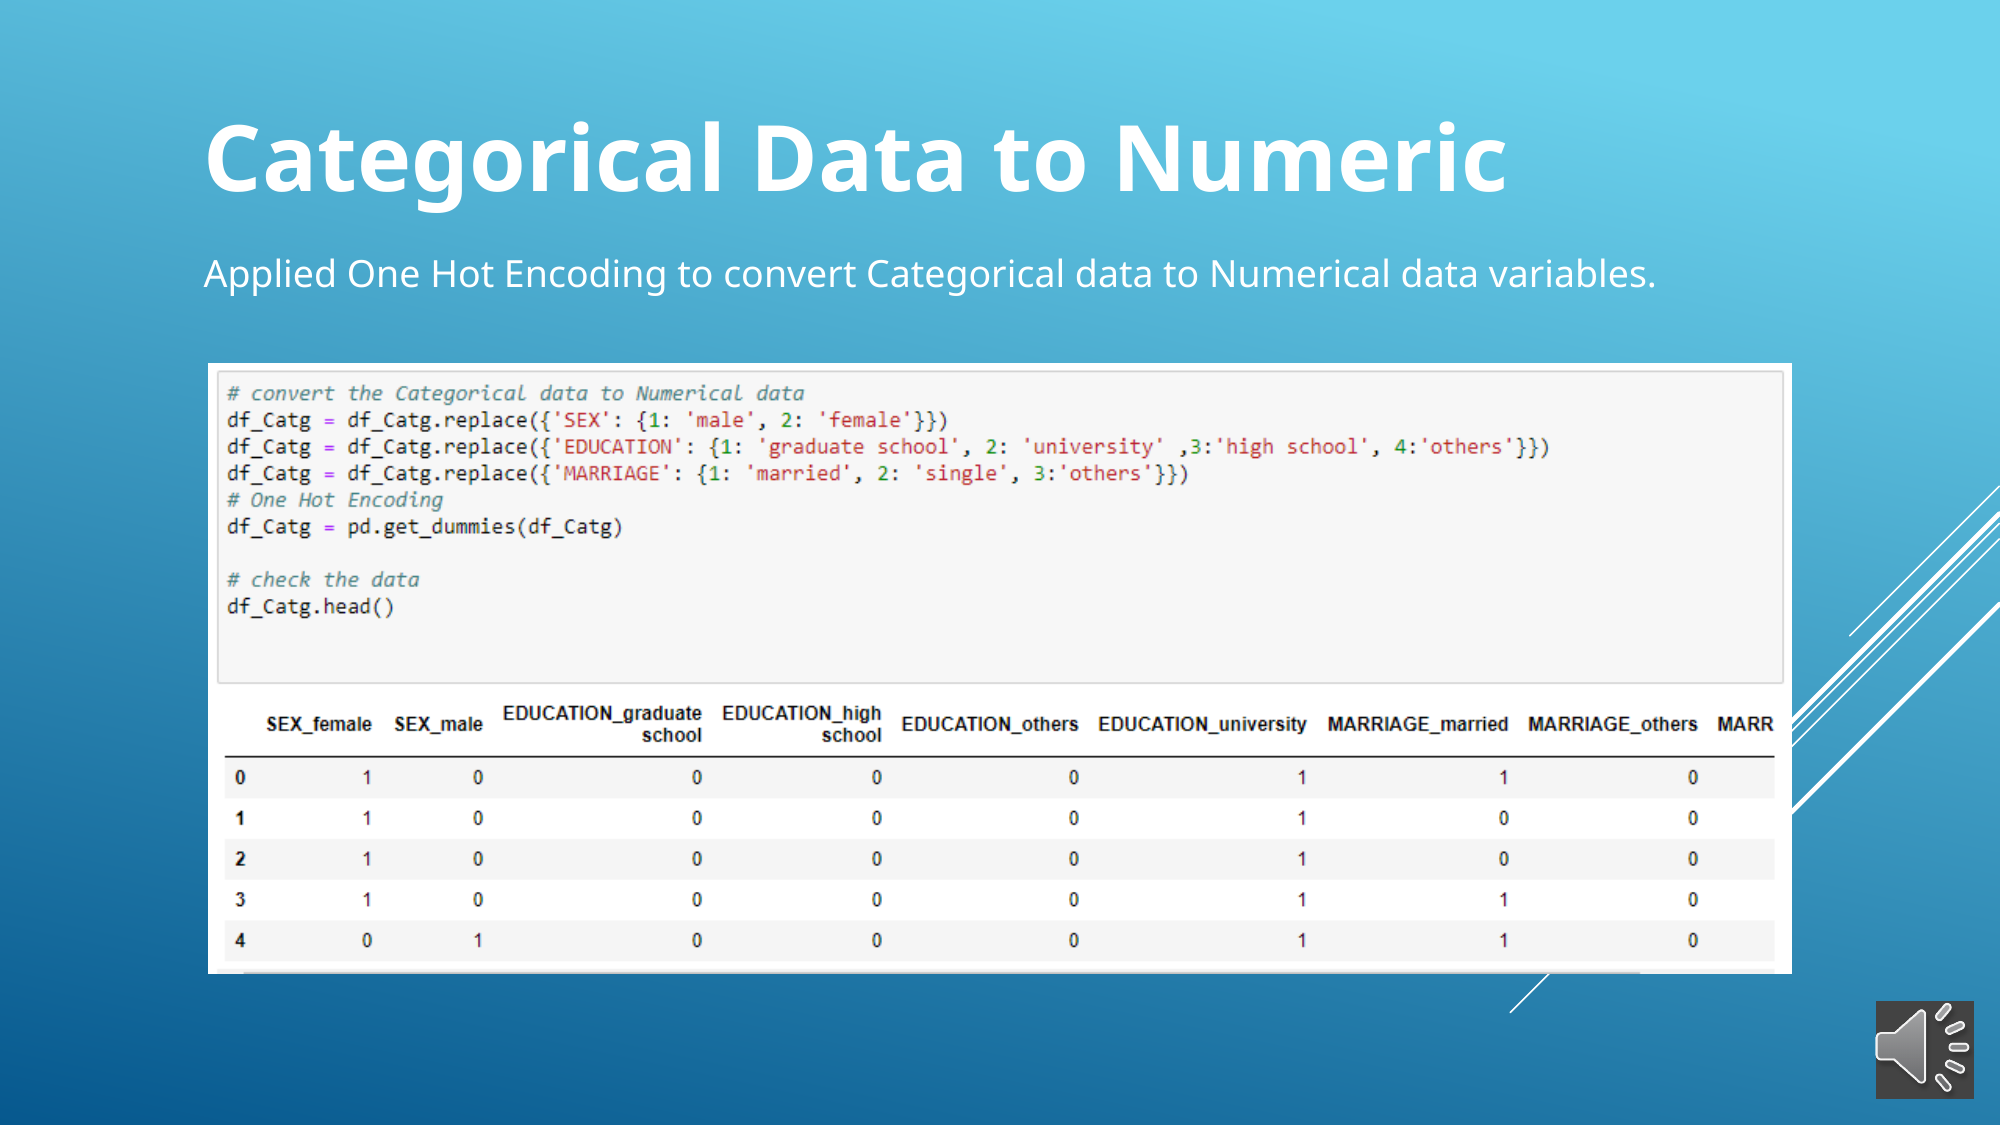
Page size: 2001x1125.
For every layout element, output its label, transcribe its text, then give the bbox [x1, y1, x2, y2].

picture [208, 363, 1792, 974]
picture [1874, 999, 1976, 1101]
text_box Applied One Hot Encoding to convert Categorical data to Numerical data variables. [188, 242, 1900, 302]
text_box Categorical Data to Numeric [188, 92, 1812, 217]
